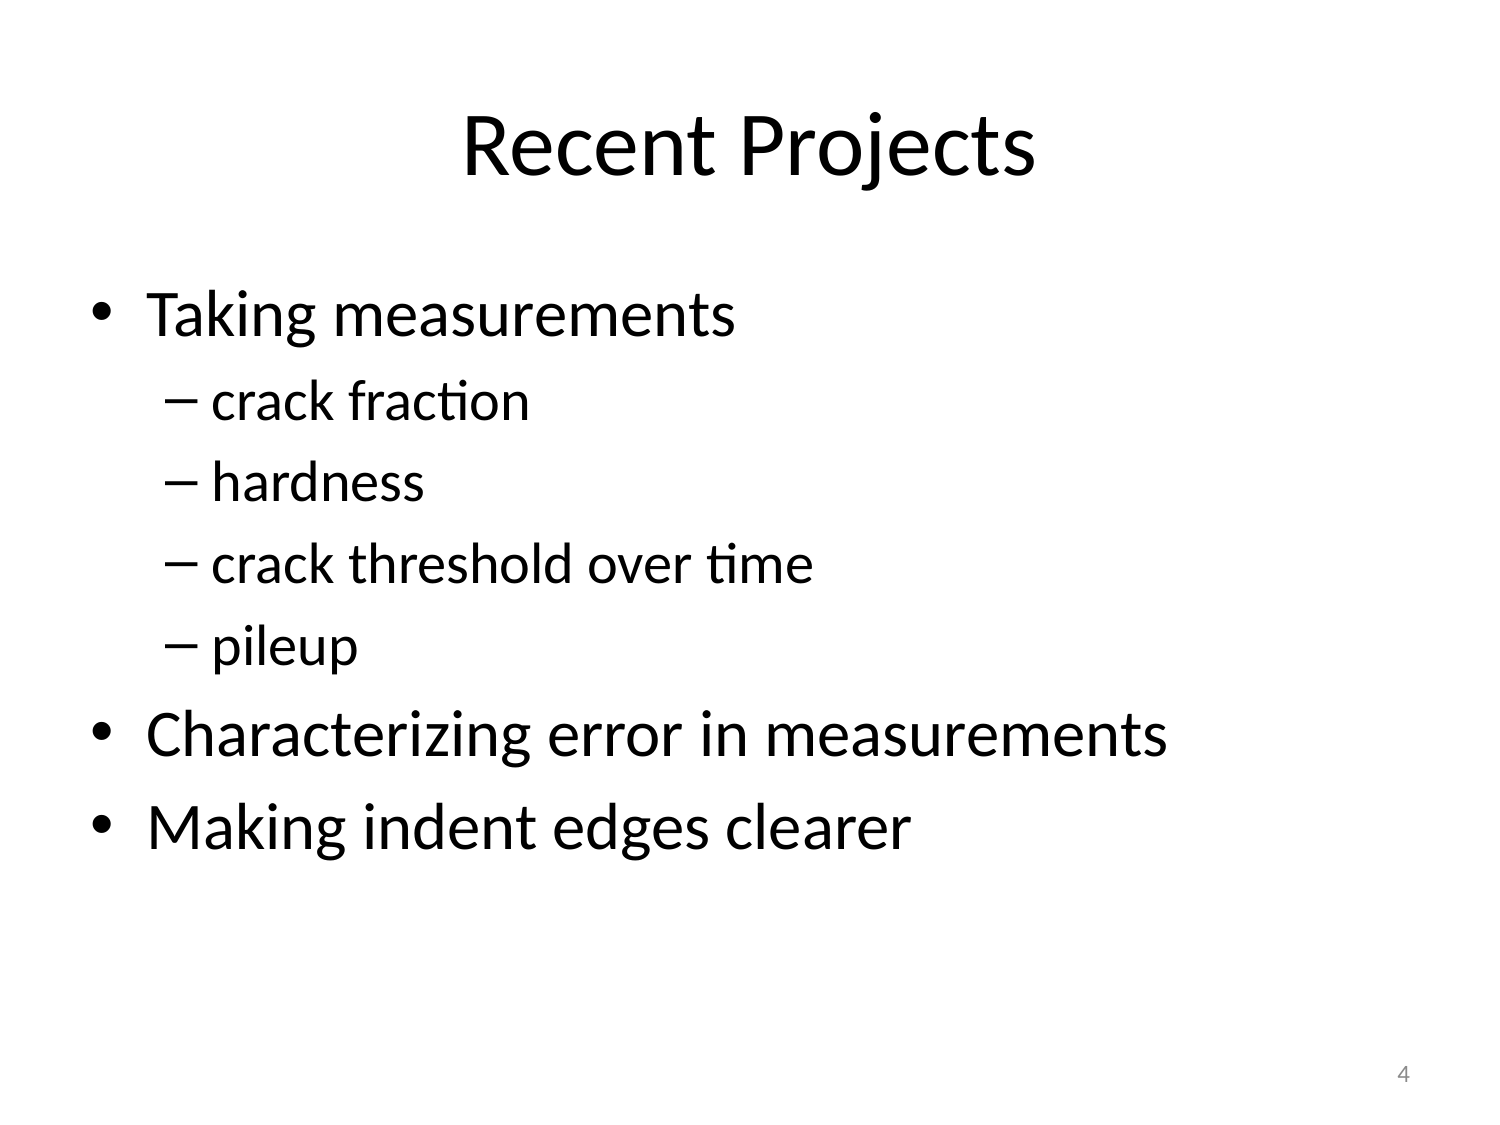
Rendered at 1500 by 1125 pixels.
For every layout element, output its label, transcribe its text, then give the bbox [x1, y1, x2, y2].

list Taking measurements crack fraction hardness crack threshold over time pileup Characterizing error in measurements Making indent edges clearer [75, 262, 1425, 1005]
title Recent Projects [75, 45, 1425, 233]
slide_number 4 [1074, 1042, 1425, 1103]
